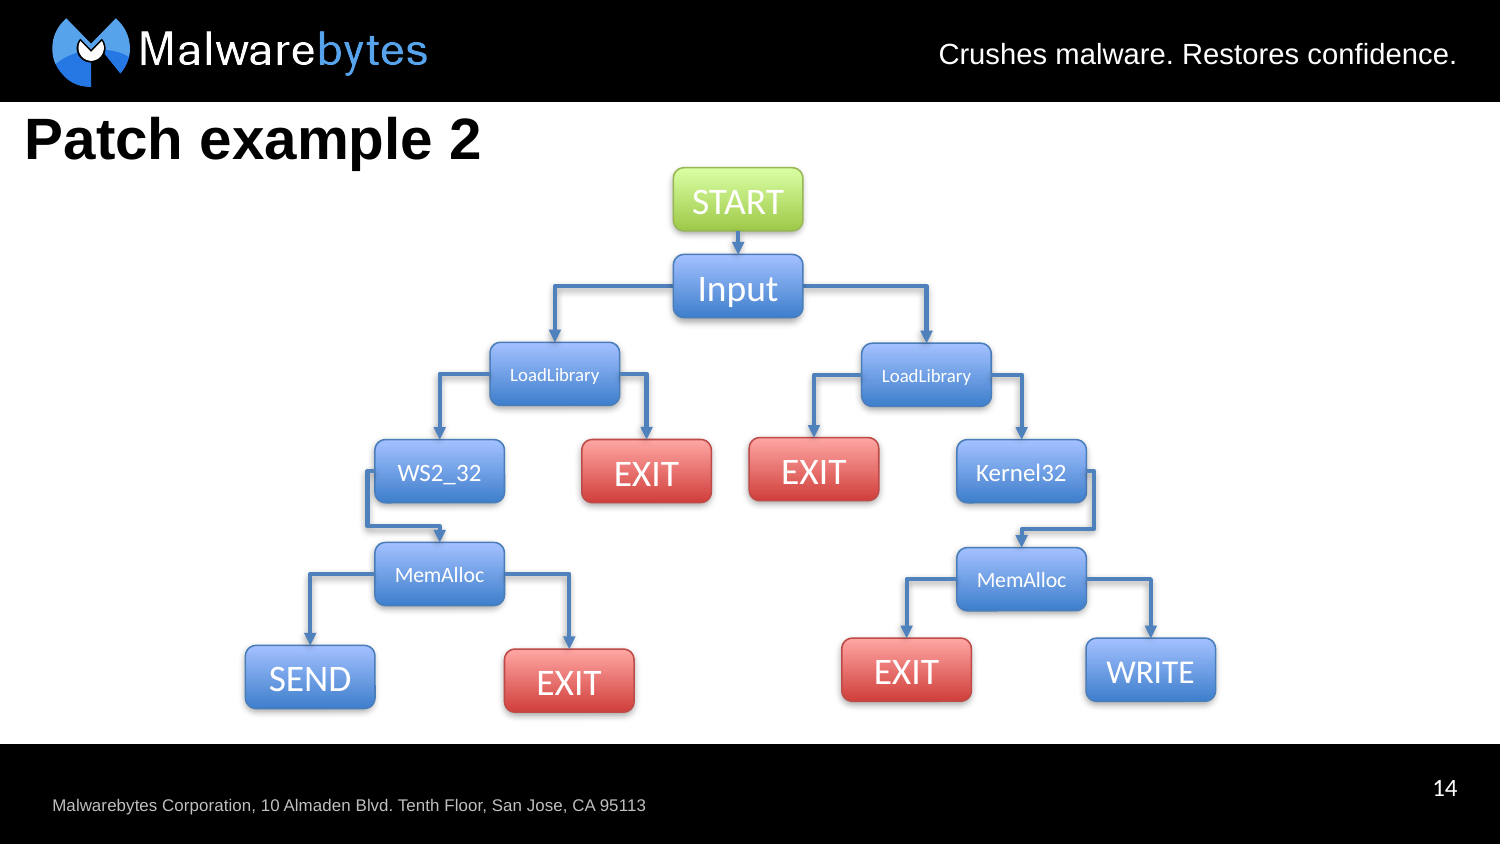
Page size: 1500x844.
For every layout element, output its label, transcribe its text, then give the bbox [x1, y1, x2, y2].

text_box SEND [244, 644, 376, 710]
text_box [802, 285, 927, 344]
title Patch example 2 [0, 111, 972, 209]
text_box MemAlloc [374, 541, 506, 607]
picture [0, 0, 1500, 103]
text_box LoadLibrary [489, 341, 621, 407]
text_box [1086, 578, 1152, 639]
text_box Input [672, 253, 804, 319]
text_box WS2_32 [374, 438, 506, 504]
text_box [1021, 470, 1087, 548]
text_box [310, 573, 376, 646]
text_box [813, 374, 862, 438]
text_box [504, 573, 570, 650]
picture [0, 743, 1500, 844]
text_box WRITE [1085, 637, 1217, 703]
text_box Kernel32 [956, 438, 1088, 504]
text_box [619, 373, 647, 440]
text_box EXIT [748, 436, 880, 502]
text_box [374, 470, 440, 543]
text_box EXIT [841, 637, 973, 703]
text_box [906, 578, 958, 639]
text_box MemAlloc [956, 546, 1088, 612]
text_box START [672, 166, 804, 232]
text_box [554, 285, 674, 343]
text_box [439, 373, 491, 440]
text_box EXIT [503, 648, 635, 713]
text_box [990, 374, 1022, 440]
text_box LoadLibrary [860, 342, 993, 408]
text_box EXIT [581, 438, 713, 504]
